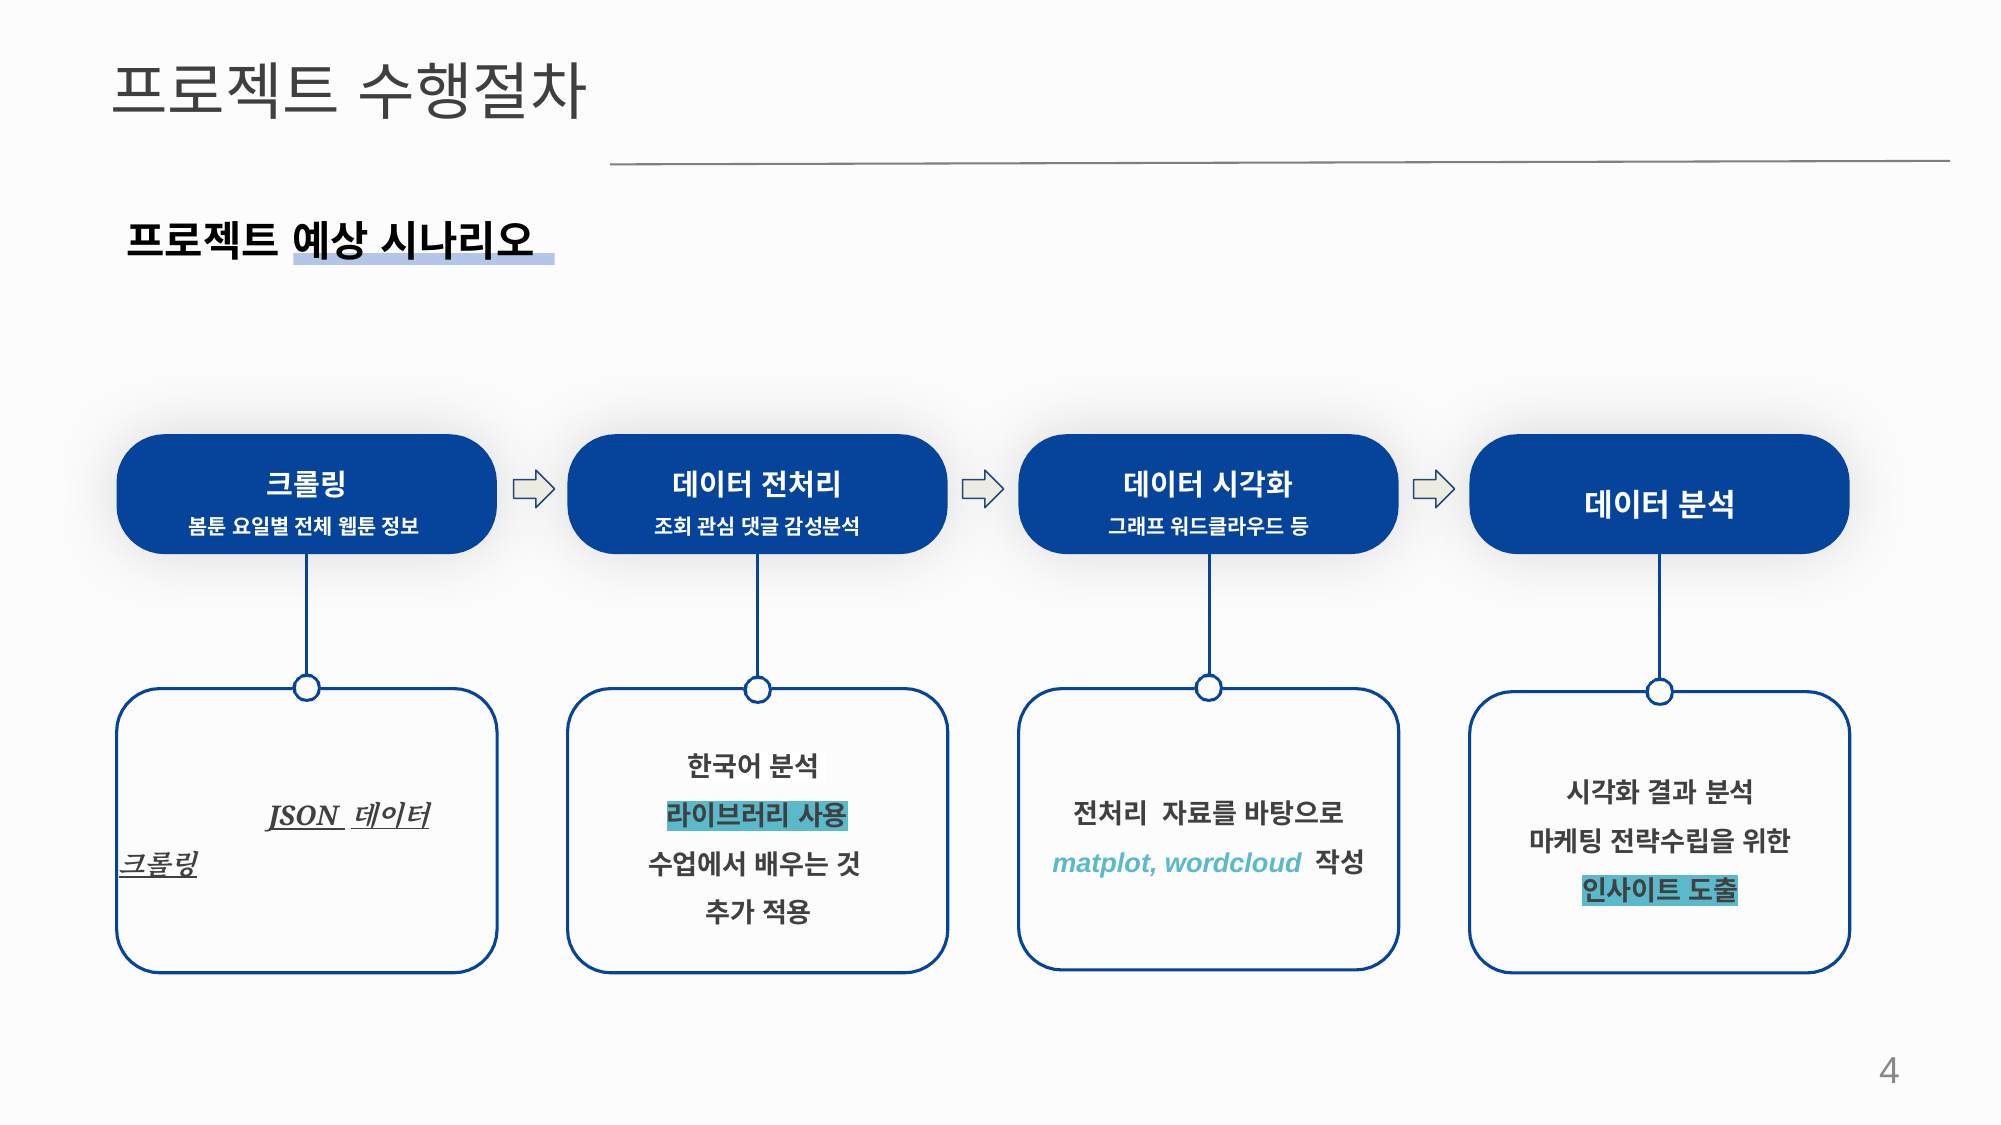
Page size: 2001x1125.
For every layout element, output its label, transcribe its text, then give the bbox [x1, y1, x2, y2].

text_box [567, 539, 949, 974]
text_box [962, 470, 1004, 508]
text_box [1018, 539, 1400, 971]
text_box 프로젝트 수행절차 [95, 45, 757, 135]
text_box 프로젝트 예상 시나리오 [124, 212, 563, 265]
text_box [1413, 470, 1455, 508]
text_box 크롤링 봄툰 요일별 전체 웹툰 정보 [116, 434, 497, 535]
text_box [609, 160, 1951, 165]
slide_number ‹#› [1440, 1046, 1900, 1125]
text_box 데이터 분석 [1469, 434, 1850, 540]
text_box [116, 537, 498, 974]
text_box [513, 470, 555, 508]
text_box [1469, 541, 1851, 974]
text_box 데이터 전처리 조회 관심 댓글 감성분석 [567, 434, 948, 537]
text_box 데이터 시각화 그래프 워드클라우드 등 [1018, 434, 1399, 537]
